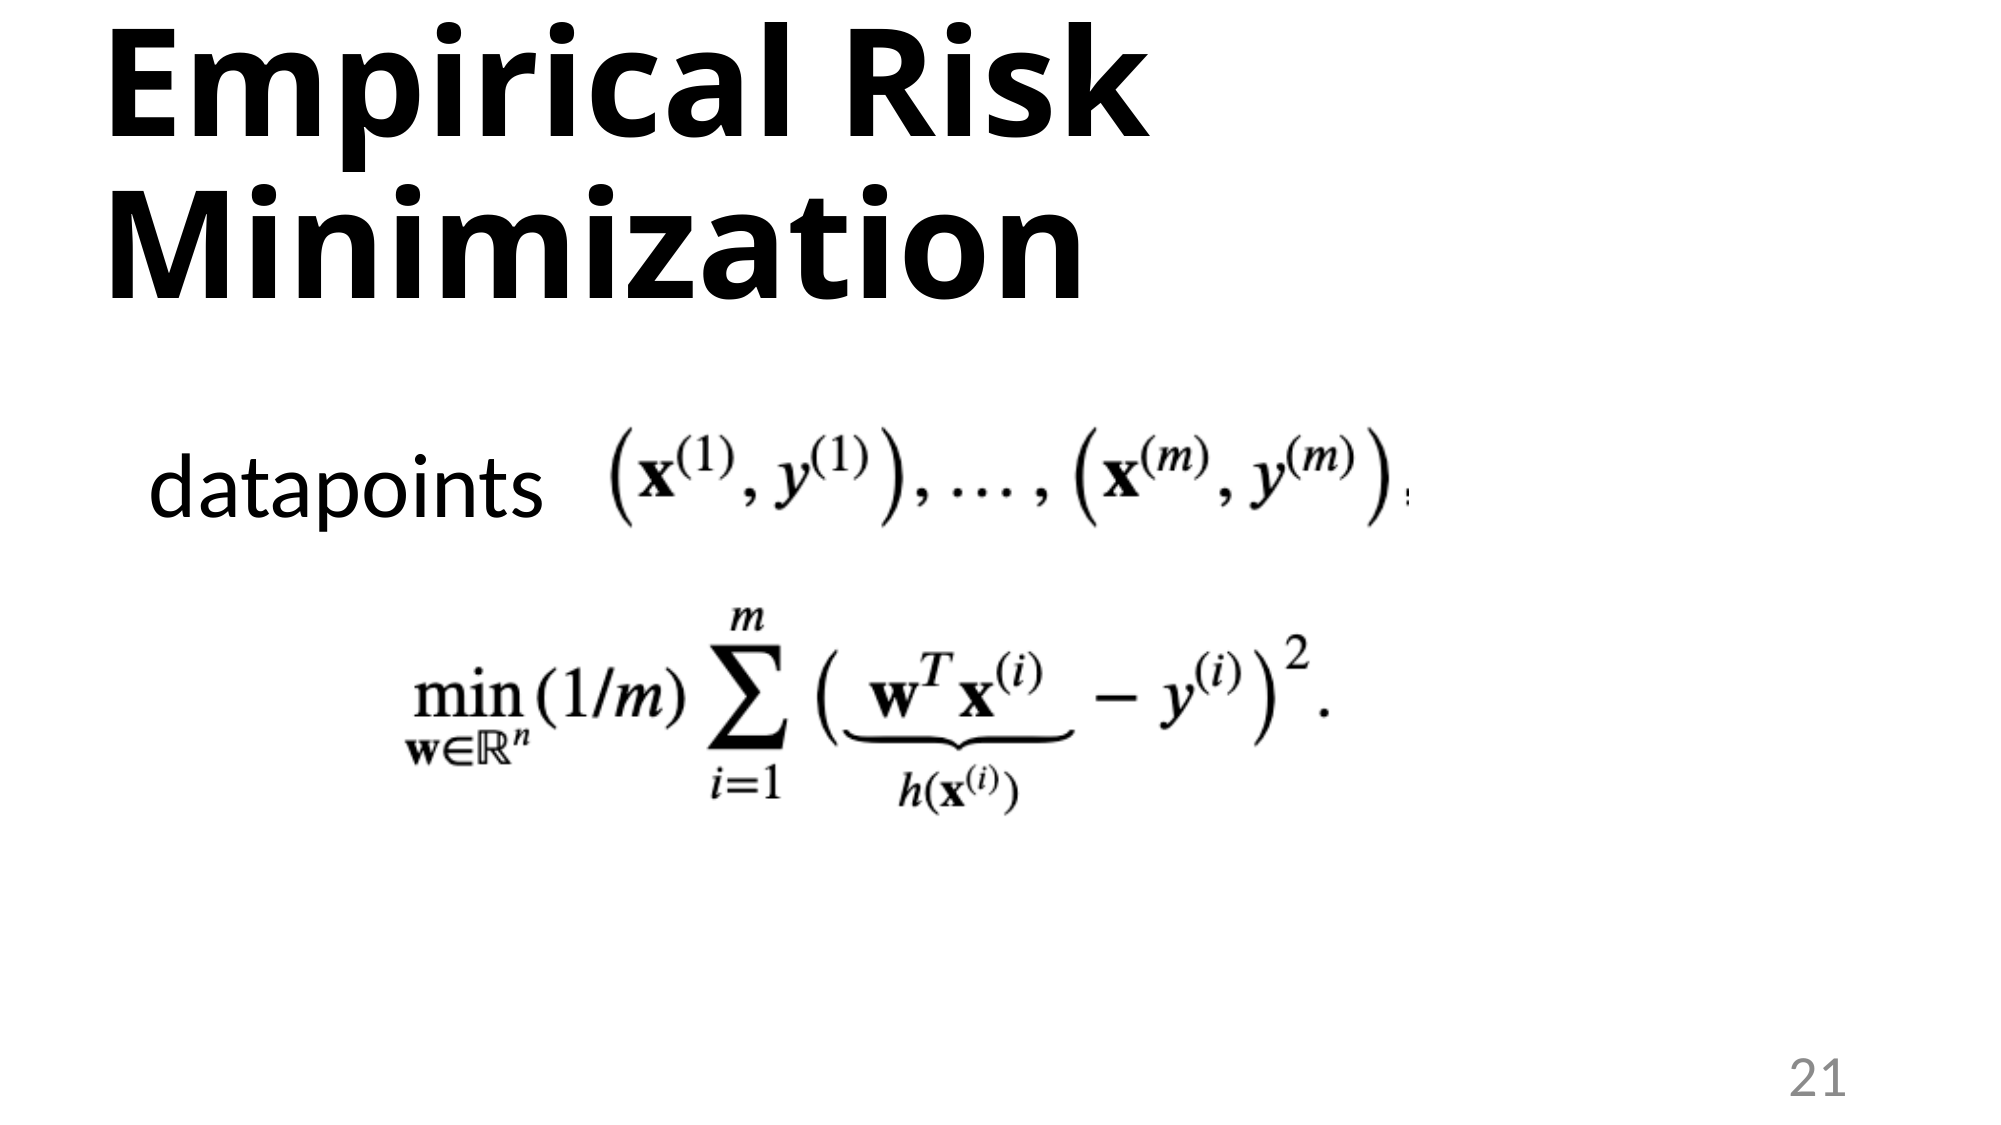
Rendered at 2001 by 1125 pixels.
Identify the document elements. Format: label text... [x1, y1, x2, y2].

title Empirical Risk Minimization [85, 59, 1915, 278]
picture [591, 408, 1409, 550]
slide_number 21 [1412, 1042, 1863, 1103]
text_box datapoints [134, 418, 561, 544]
picture [352, 591, 1352, 839]
